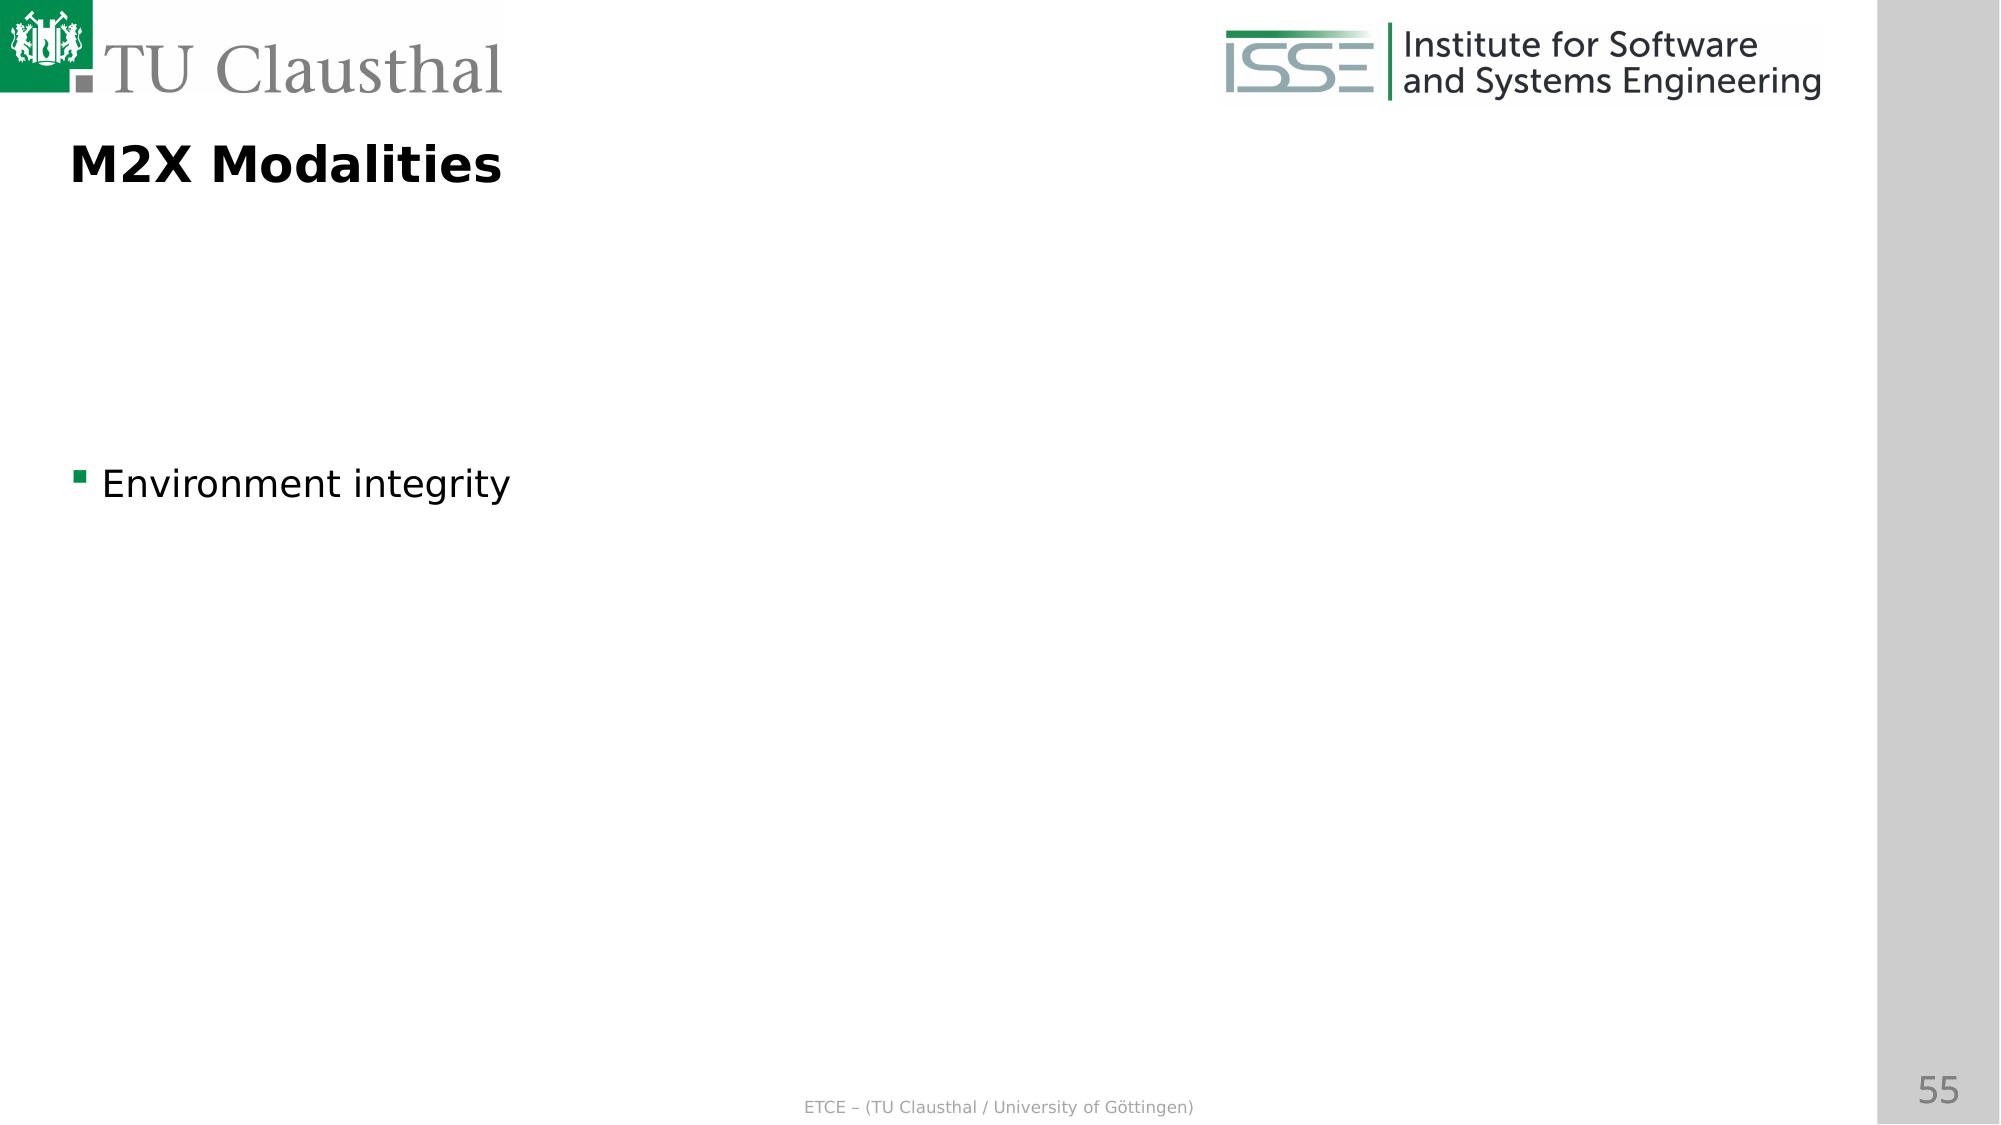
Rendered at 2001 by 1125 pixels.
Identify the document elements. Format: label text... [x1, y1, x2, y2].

picture [1218, 22, 1826, 107]
text_box Environment integrity Accountability and Logging Privacy Trust Market Behavior [54, 208, 1819, 1035]
text_box M2X Modalities [54, 125, 1819, 208]
picture [0, 0, 502, 93]
